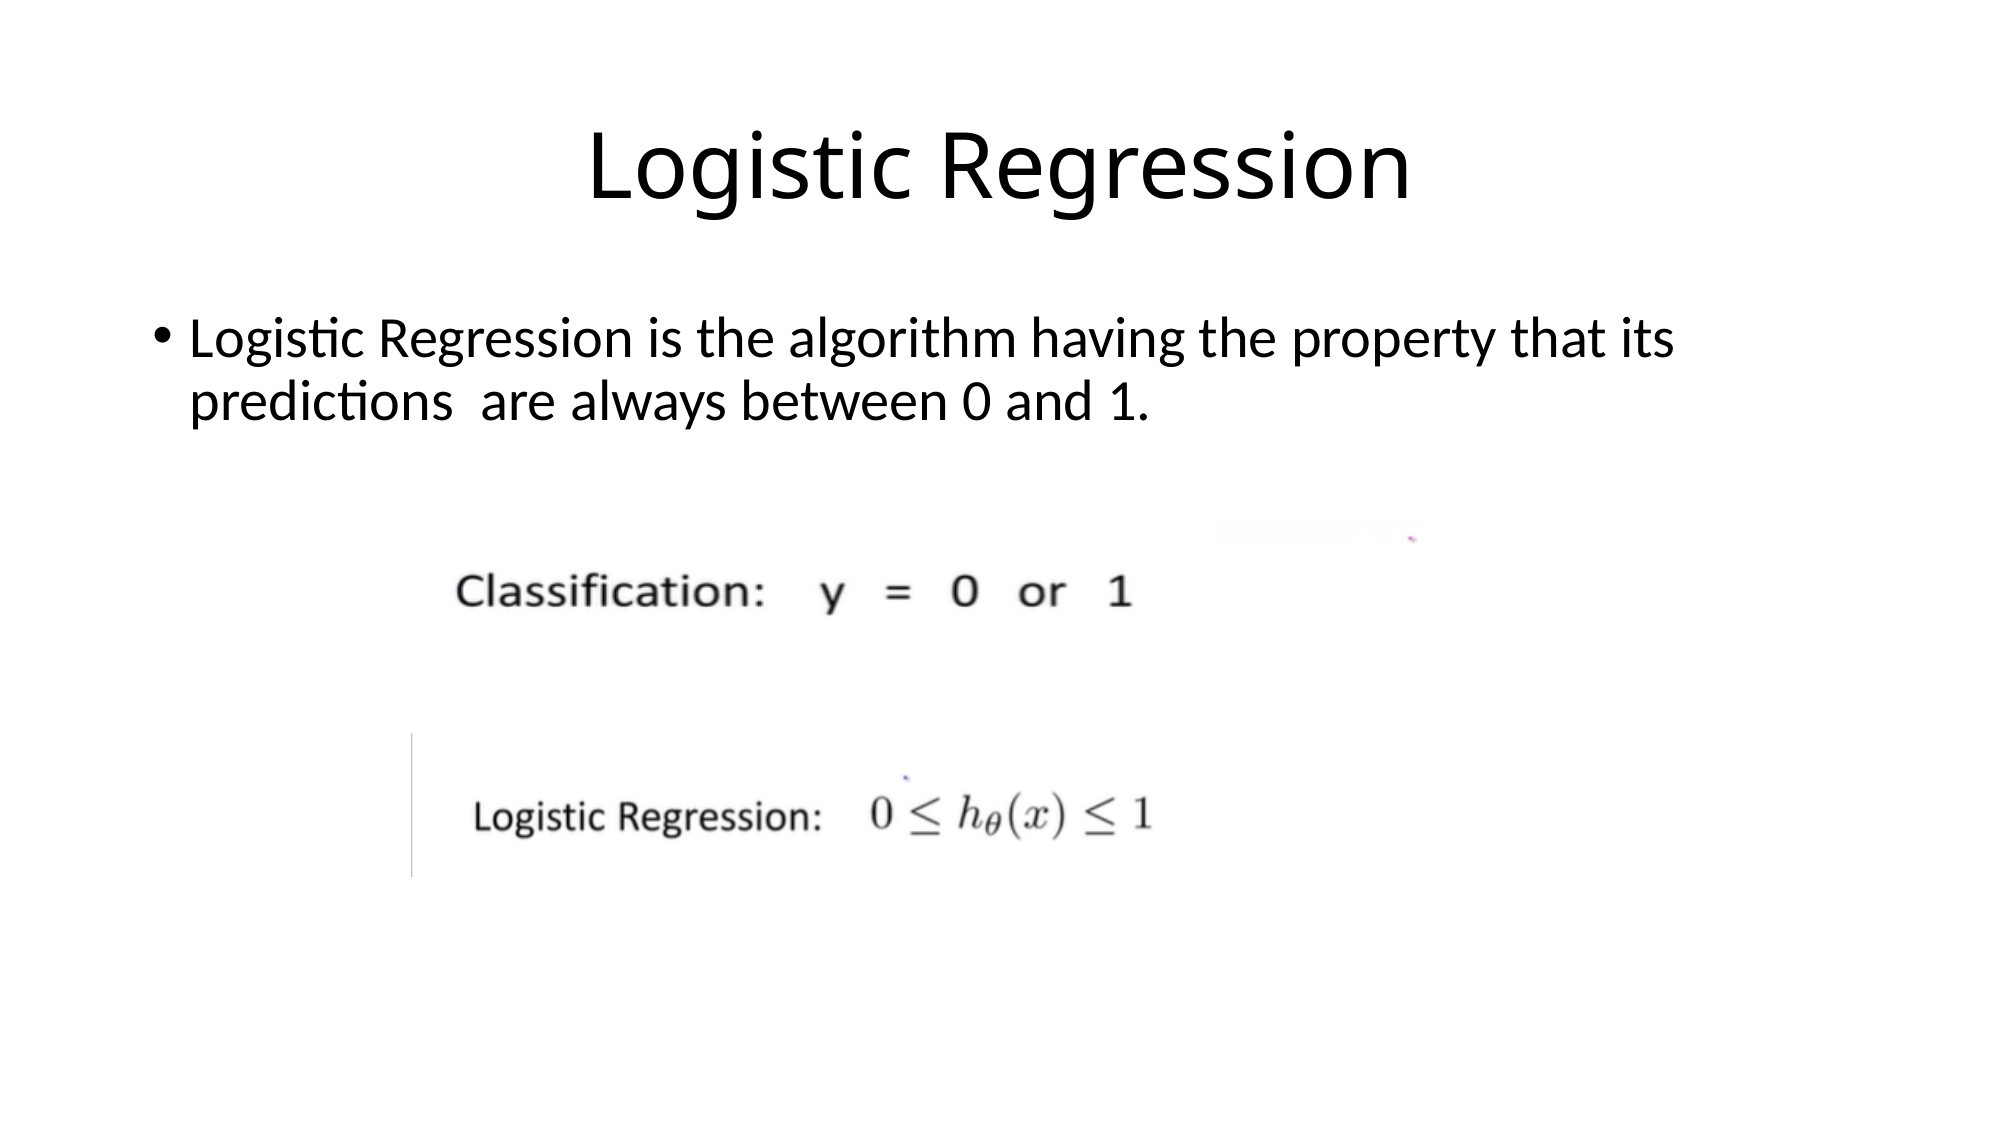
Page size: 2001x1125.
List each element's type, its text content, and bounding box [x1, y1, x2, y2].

title Logistic Regression [137, 59, 1863, 278]
picture [381, 519, 1423, 657]
picture [411, 733, 1312, 877]
list Logistic Regression is the algorithm having the property that its predictions are always between 0 and 1. [137, 299, 1863, 1014]
